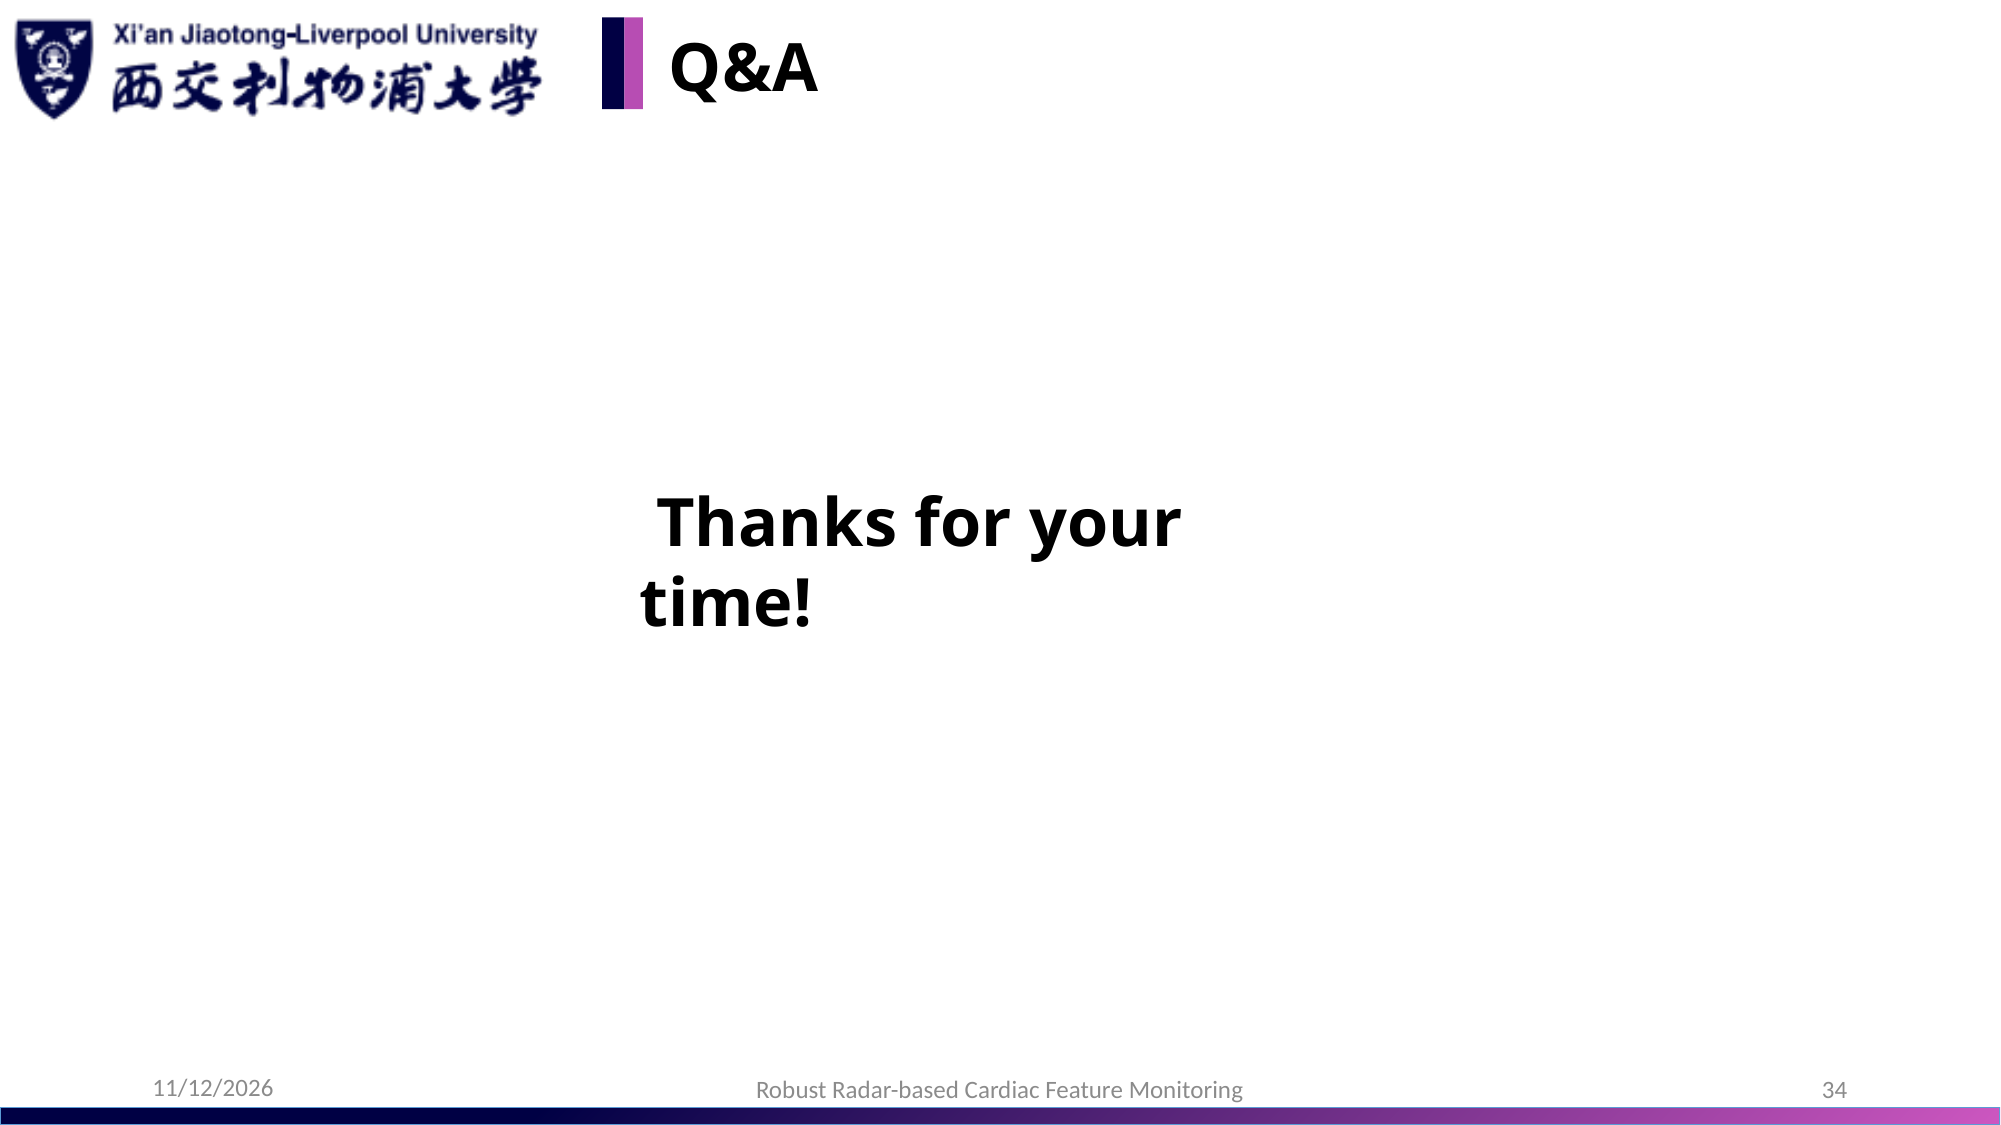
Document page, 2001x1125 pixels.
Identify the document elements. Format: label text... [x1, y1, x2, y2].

text_box [601, 16, 623, 110]
text_box [623, 16, 644, 110]
footer Robust Radar-based Cardiac Feature Monitoring [662, 1058, 1338, 1107]
text_box Q&A [654, 17, 2000, 113]
text_box [0, 1107, 2000, 1125]
slide_number 34 [1412, 1058, 1863, 1107]
picture [0, 8, 551, 126]
text_box Thanks for your time! [624, 472, 1338, 647]
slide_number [137, 1056, 588, 1107]
